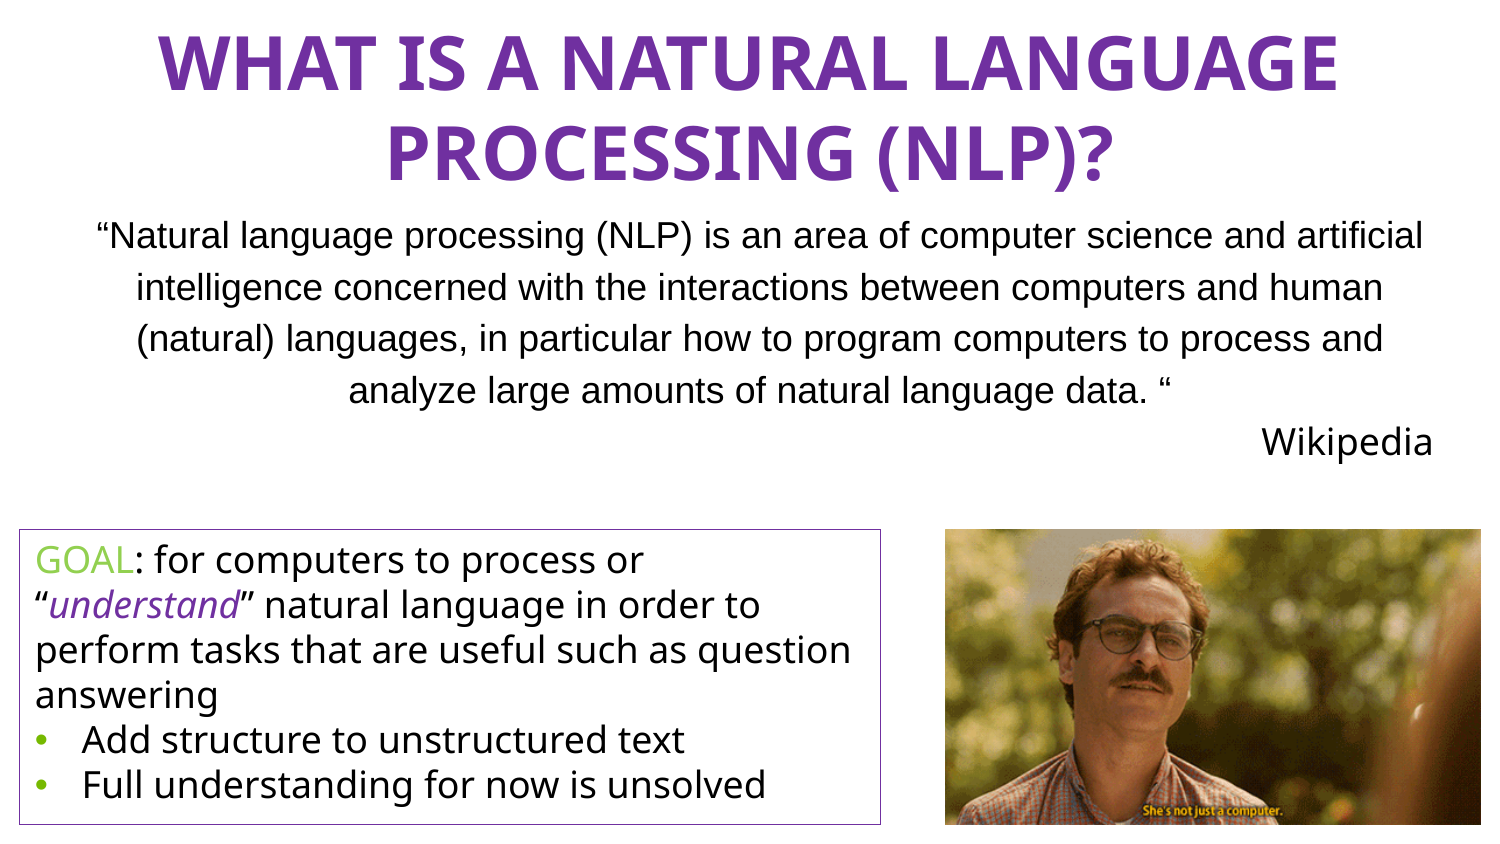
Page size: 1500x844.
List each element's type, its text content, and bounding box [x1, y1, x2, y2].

picture [945, 528, 1481, 825]
list “Natural language processing (NLP) is an area of computer science and artificial intelligence concerned with the interactions between computers and human (natural) languages, in particular how to program computers to process and analyze large amounts of natural language data. “ Wikipedia [51, 189, 1449, 750]
title WHAT IS A NATURAL LANGUAGE PROCESSING (NLP)? [0, 0, 1500, 183]
text_box GOAL: for computers to process or “understand” natural language in order to perform tasks that are useful such as question answering Add structure to unstructured text Full understanding for now is unsolved [19, 529, 881, 825]
